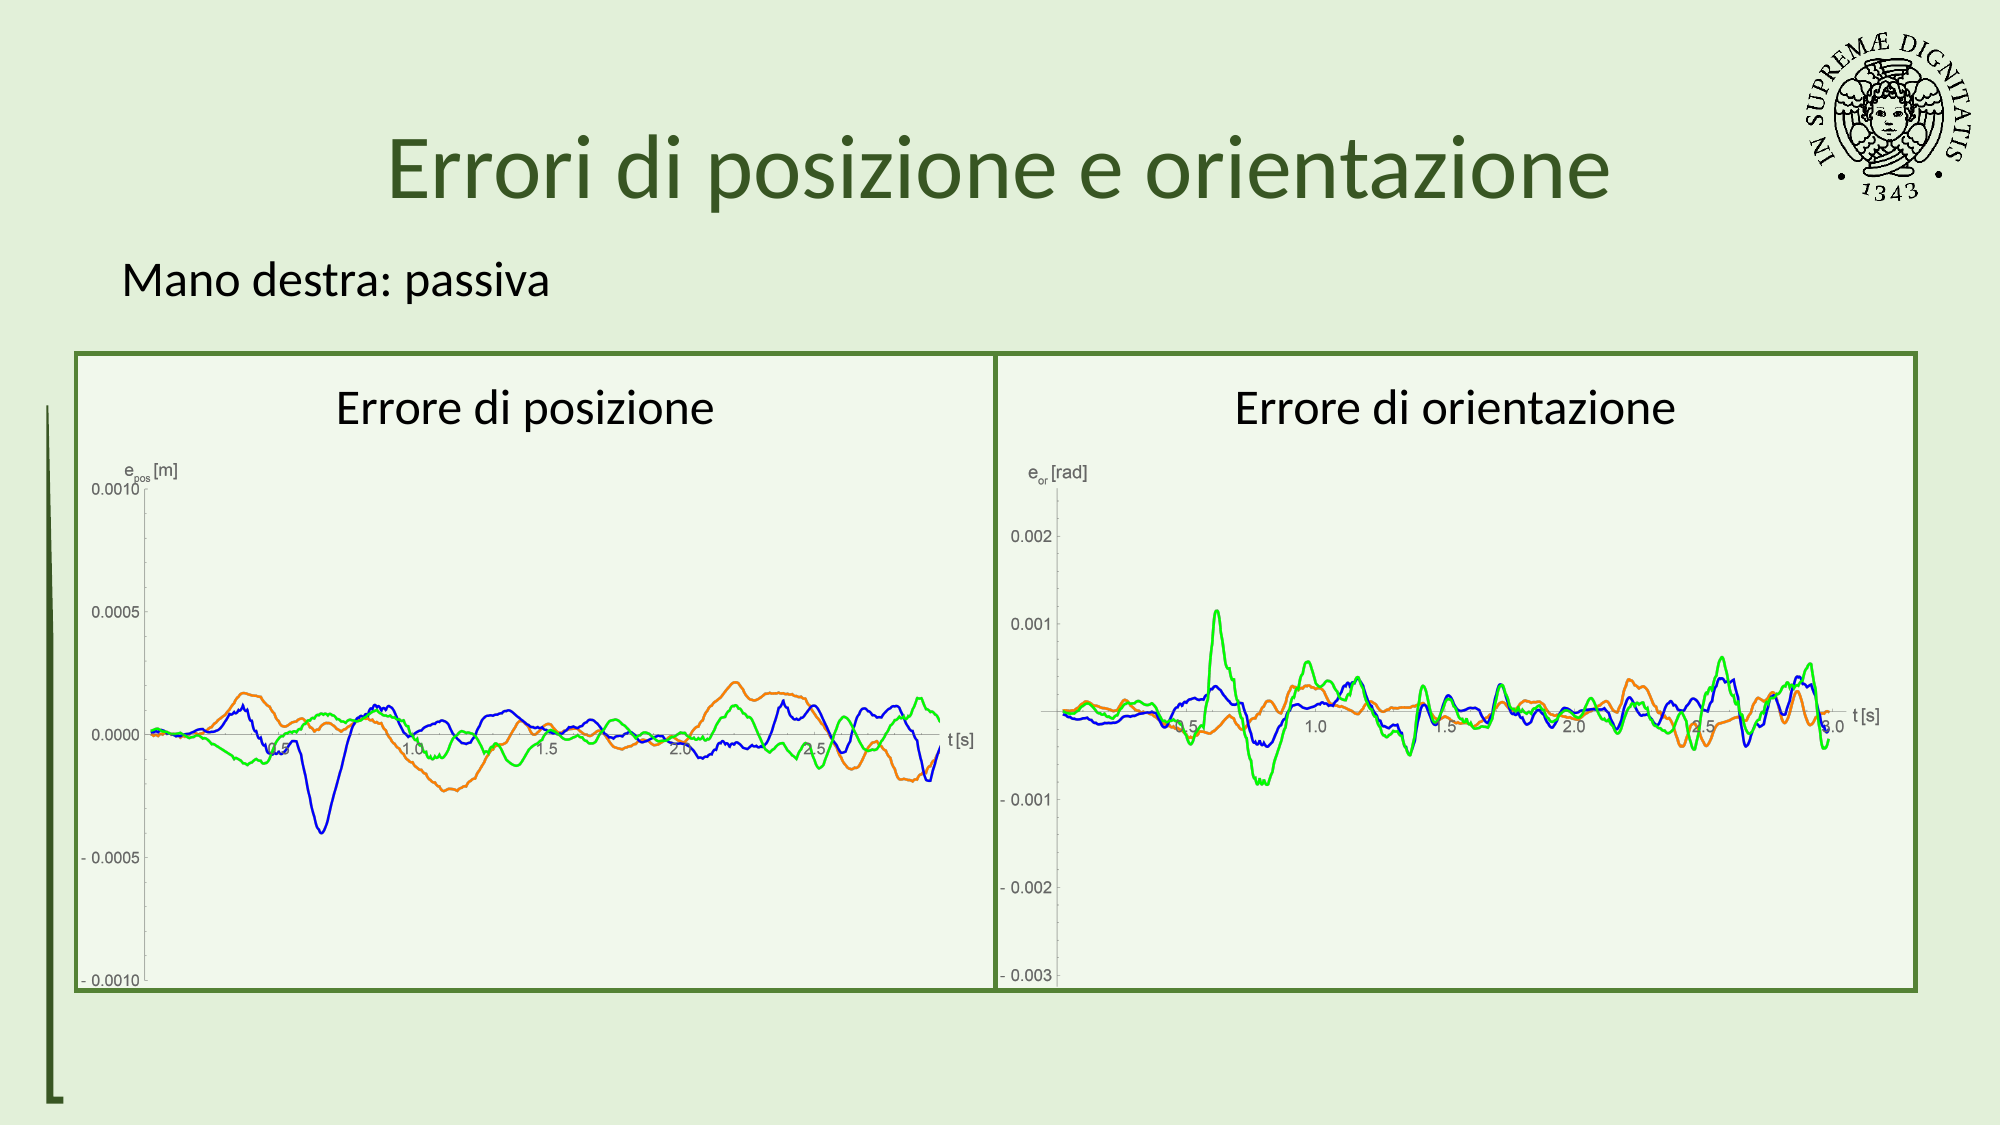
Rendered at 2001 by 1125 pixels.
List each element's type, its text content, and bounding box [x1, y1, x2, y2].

title Errori di posizione e orientazione [137, 59, 1863, 278]
text_box Errore di orientazione [1203, 367, 1708, 442]
text_box Mano destra: passiva [92, 238, 580, 314]
text_box Errore di posizione [273, 367, 778, 442]
picture [1000, 459, 1919, 989]
picture [1806, 32, 1971, 201]
text_box [75, 353, 995, 992]
picture [81, 461, 993, 991]
text_box [995, 353, 1916, 992]
